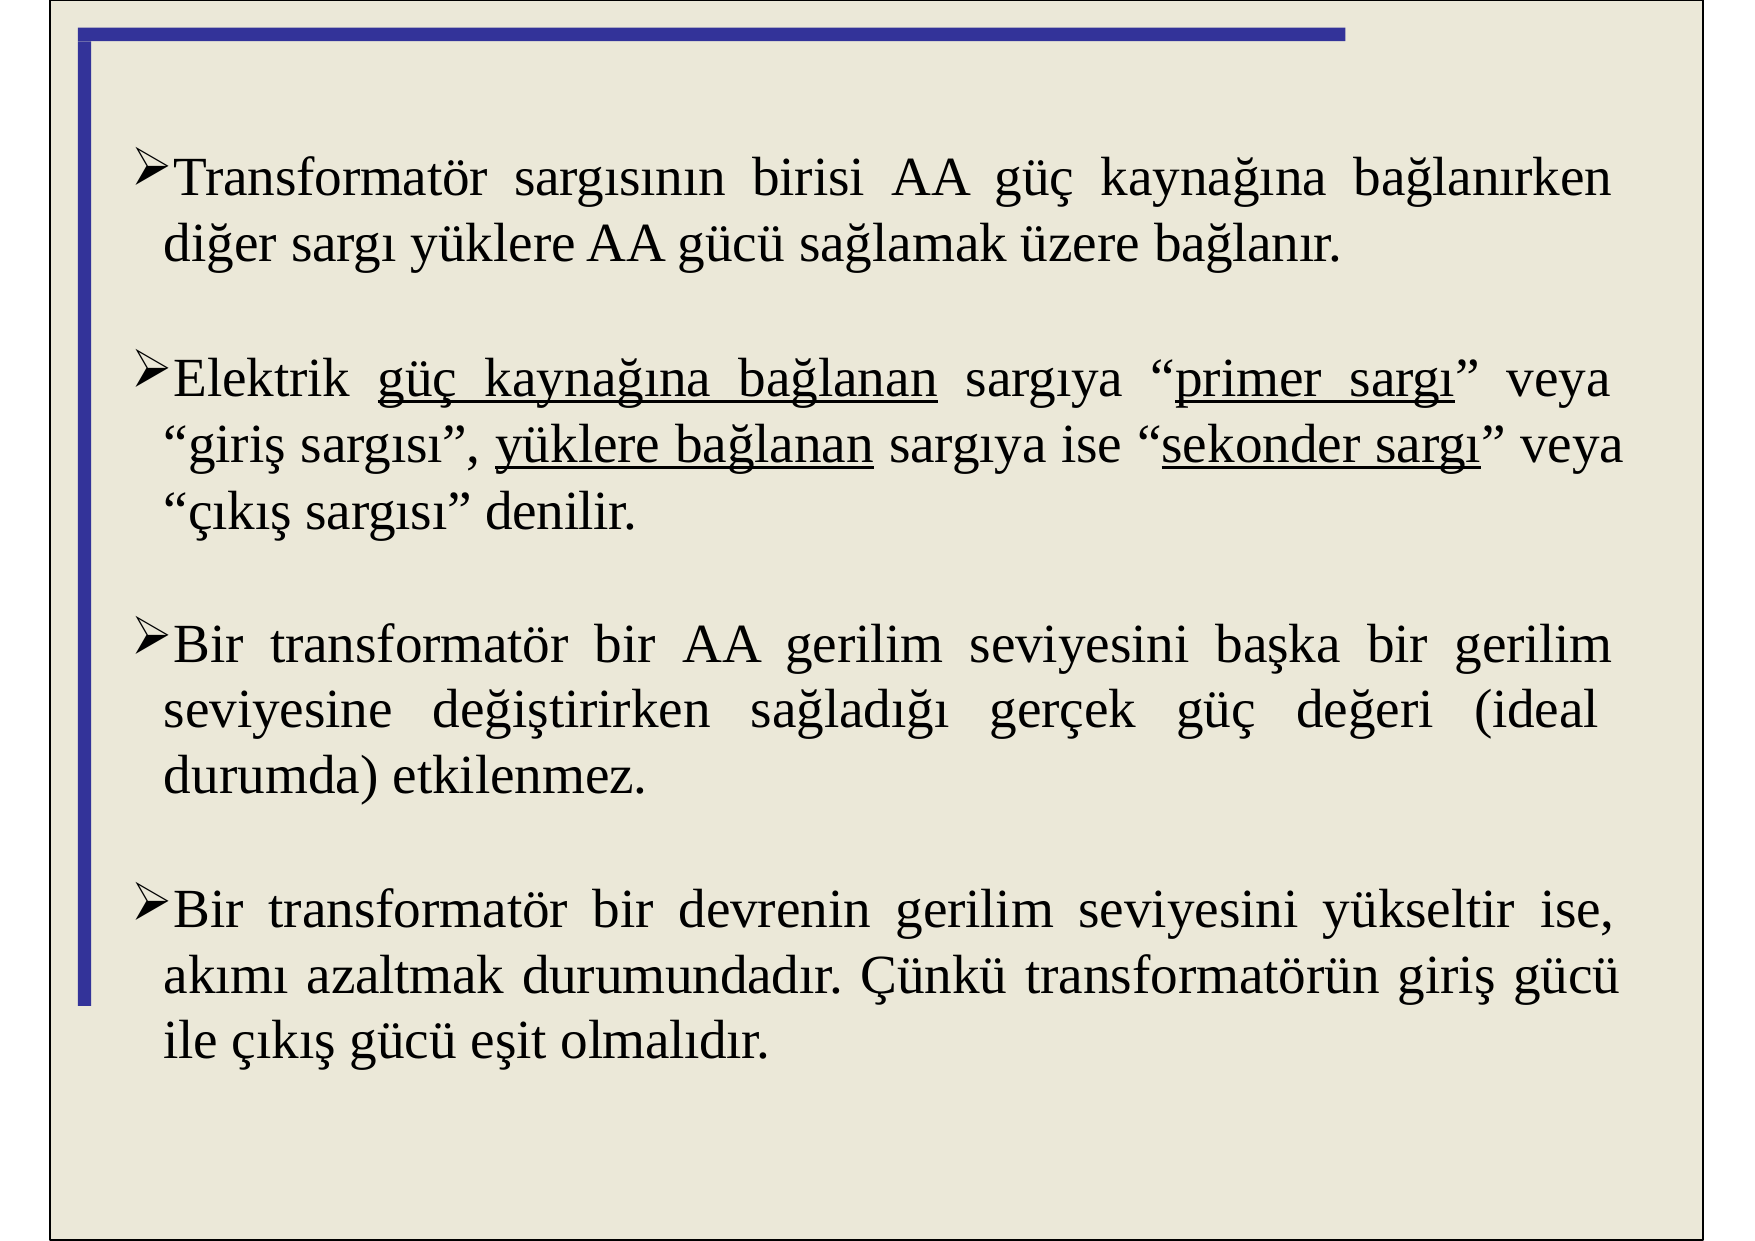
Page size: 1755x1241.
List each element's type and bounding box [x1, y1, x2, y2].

text_box [49, 0, 1704, 1240]
